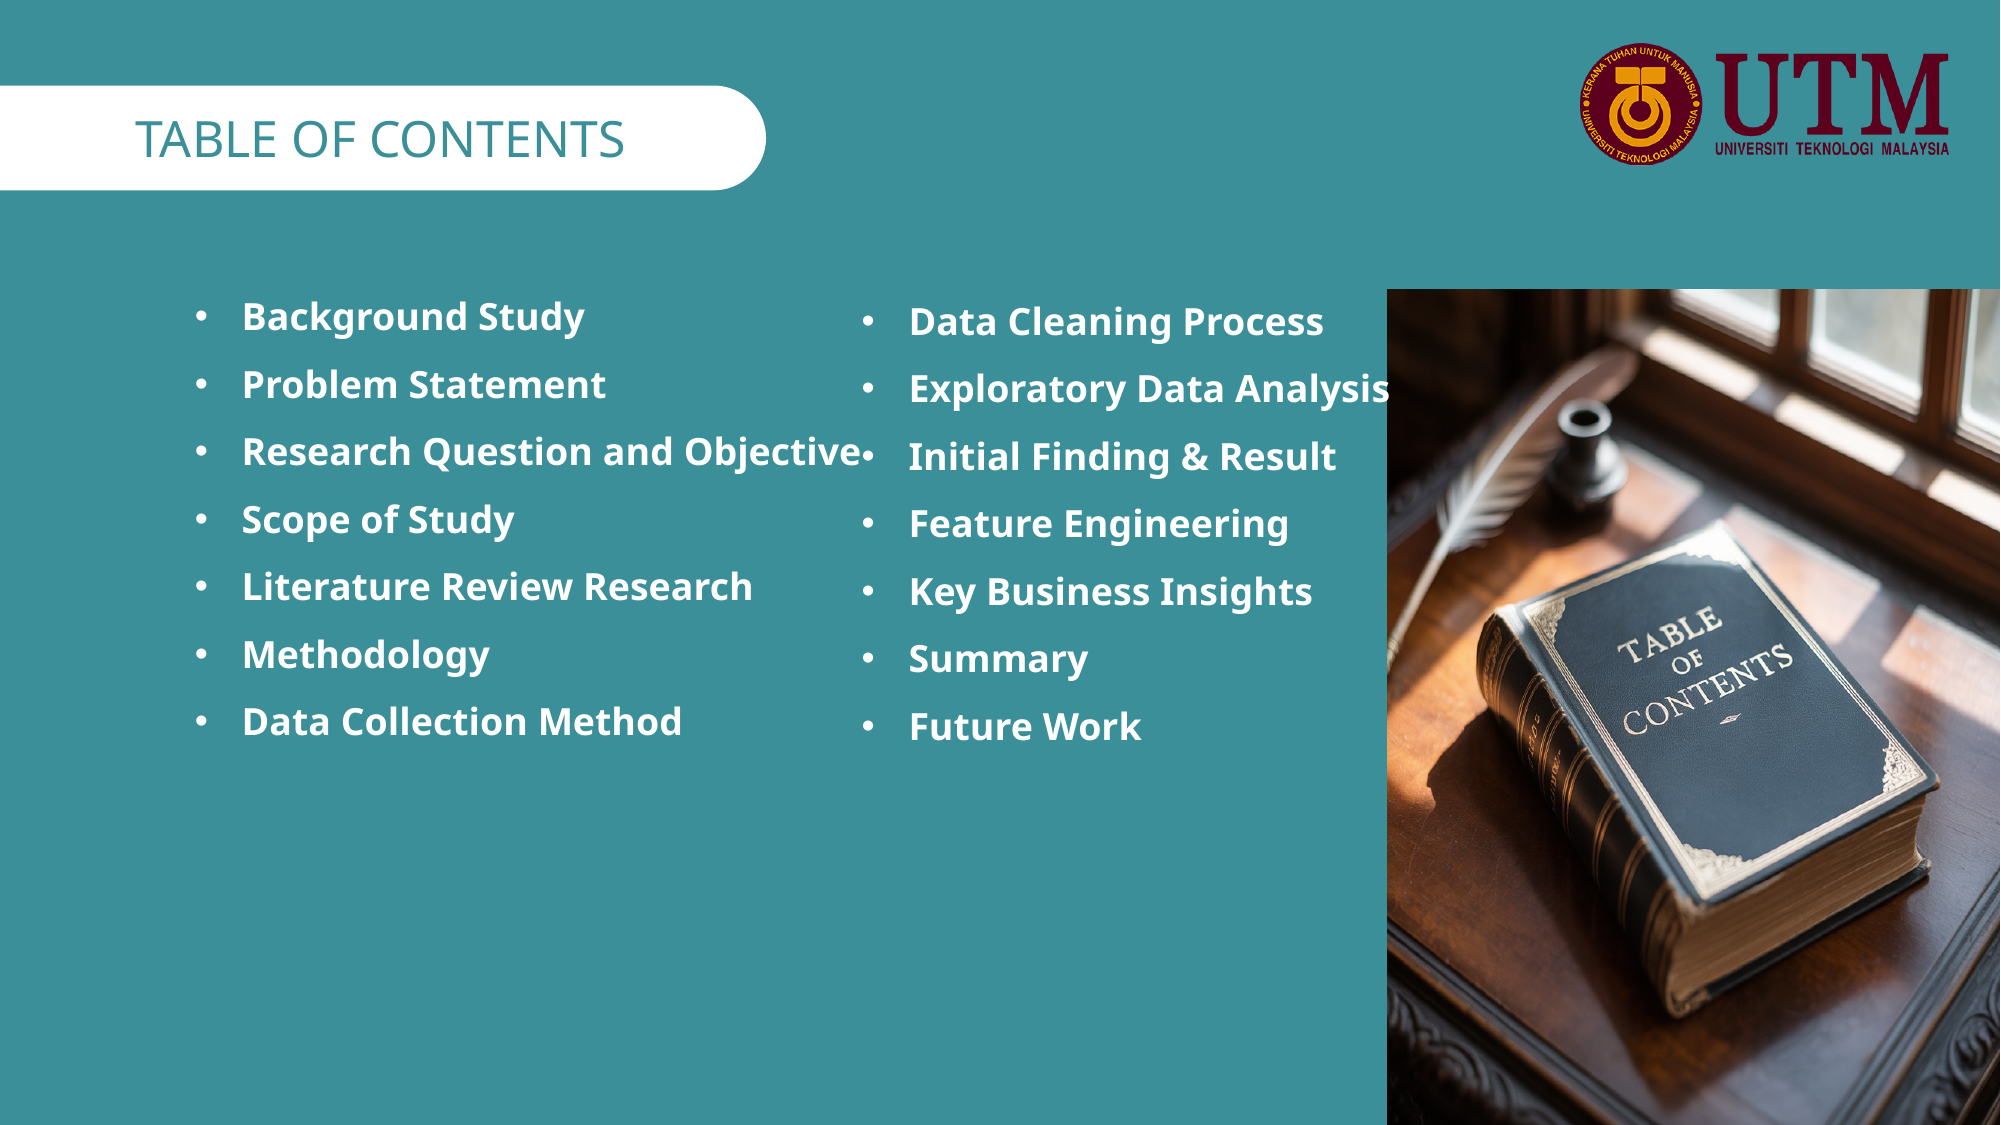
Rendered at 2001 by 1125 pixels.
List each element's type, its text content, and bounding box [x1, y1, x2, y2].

text_box TABLE OF CONTENTS [0, 85, 767, 191]
text_box Data Cleaning Process Exploratory Data Analysis Initial Finding & Result Feature Engineering Key Business Insights Summary Future Work [846, 267, 1577, 755]
text_box Background Study Problem Statement Research Question and Objective Scope of Study Literature Review Research Methodology Data Collection Method [179, 263, 1097, 751]
picture [1386, 0, 2000, 1125]
